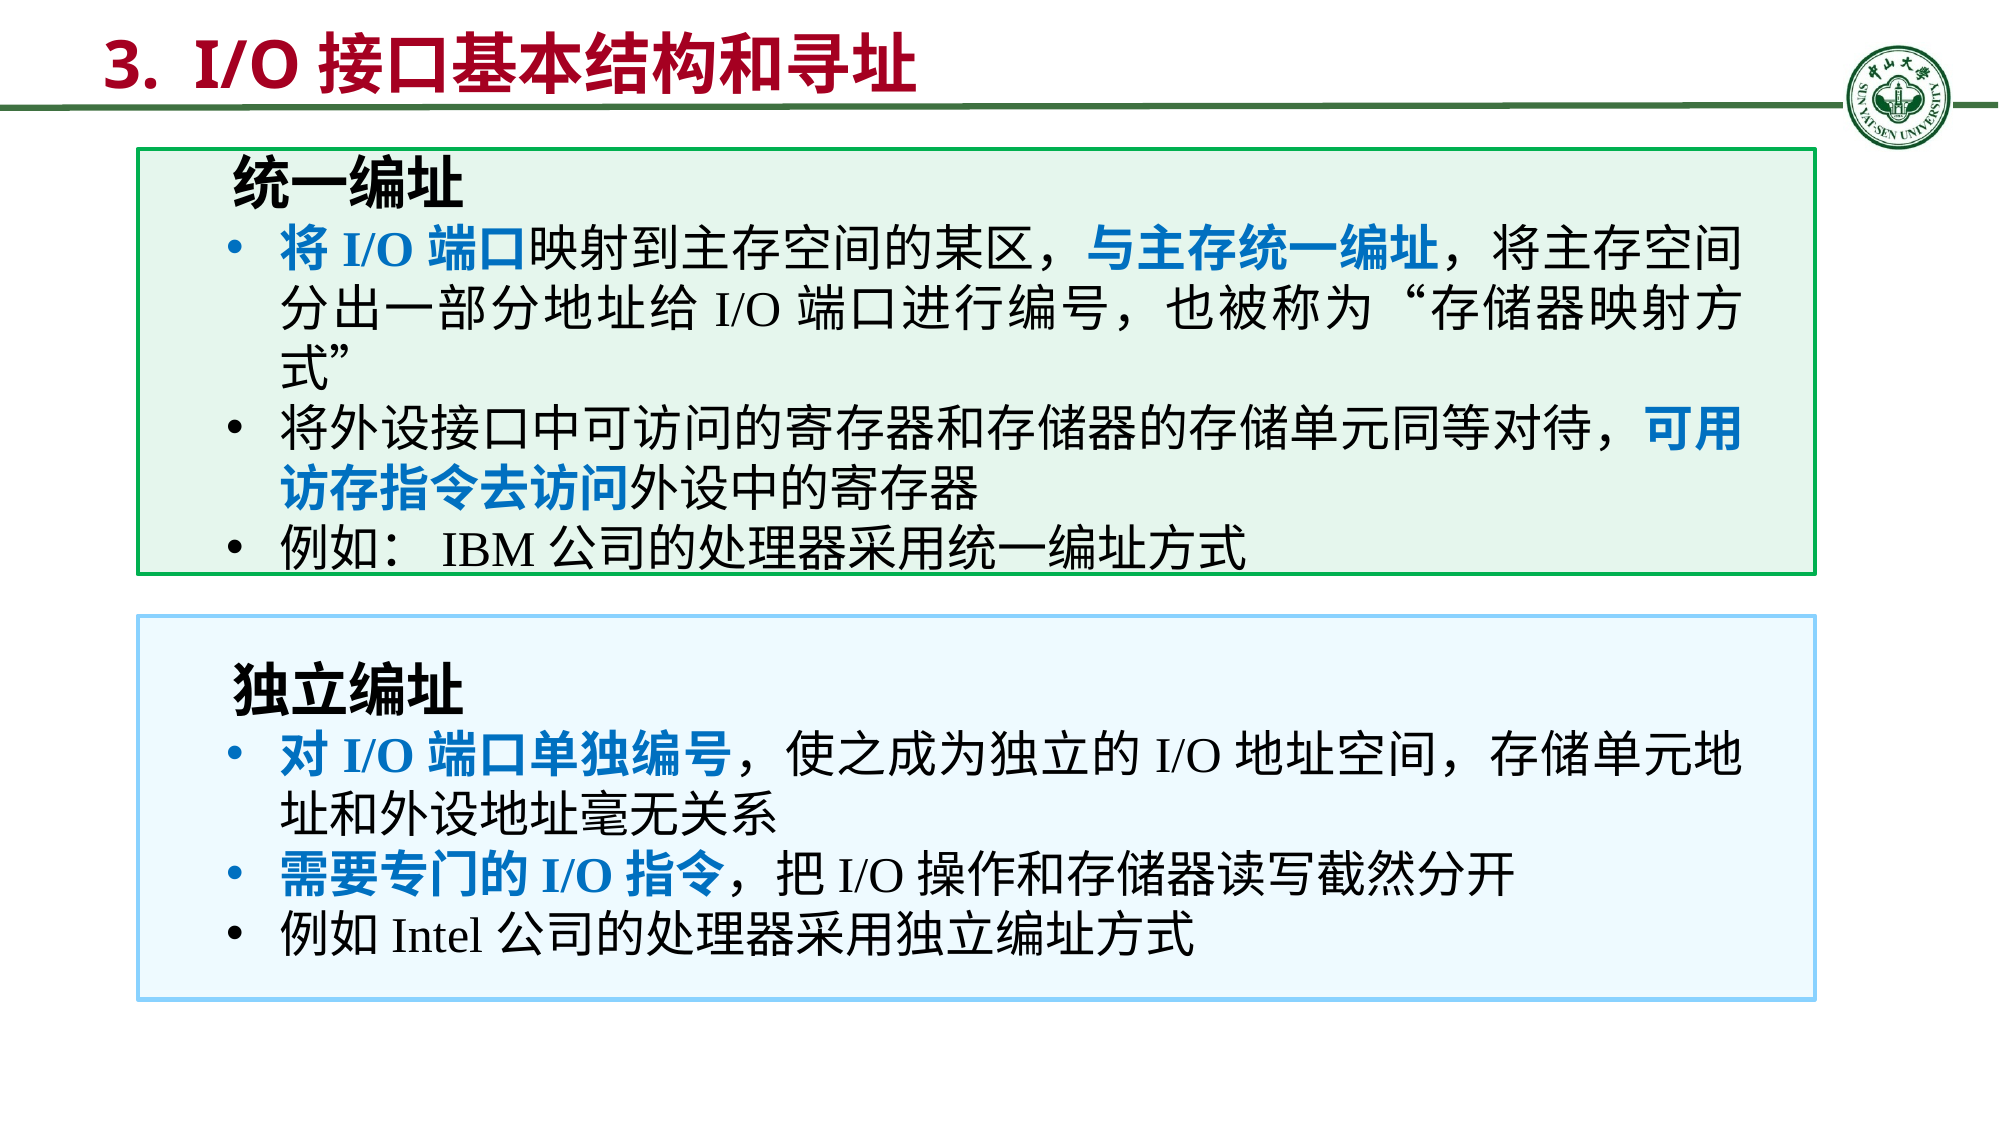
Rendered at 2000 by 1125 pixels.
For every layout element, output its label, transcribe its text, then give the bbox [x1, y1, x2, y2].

text_box 3. I/O接口基本结构和寻址 [88, 13, 1833, 110]
text_box 统一编址 将I/O端口映射到主存空间的某区，与主存统一编址，将主存空间分出一部分地址给I/O端口进行编号，也被称为“存储器映射方式” 将外设接口中可访问的寄存器和存储器的存储单元同等对待，可用访存指令去访问外设中的寄存器 例如：IBM公司的处理器采用统一编址方式 [136, 147, 1817, 576]
picture [1843, 42, 1953, 152]
text_box 独立编址 对I/O端口单独编号，使之成为独立的I/O地址空间，存储单元地址和外设地址毫无关系 需要专门的I/O指令，把I/O操作和存储器读写截然分开 例如Intel公司的处理器采用独立编址方式 [136, 614, 1817, 1002]
